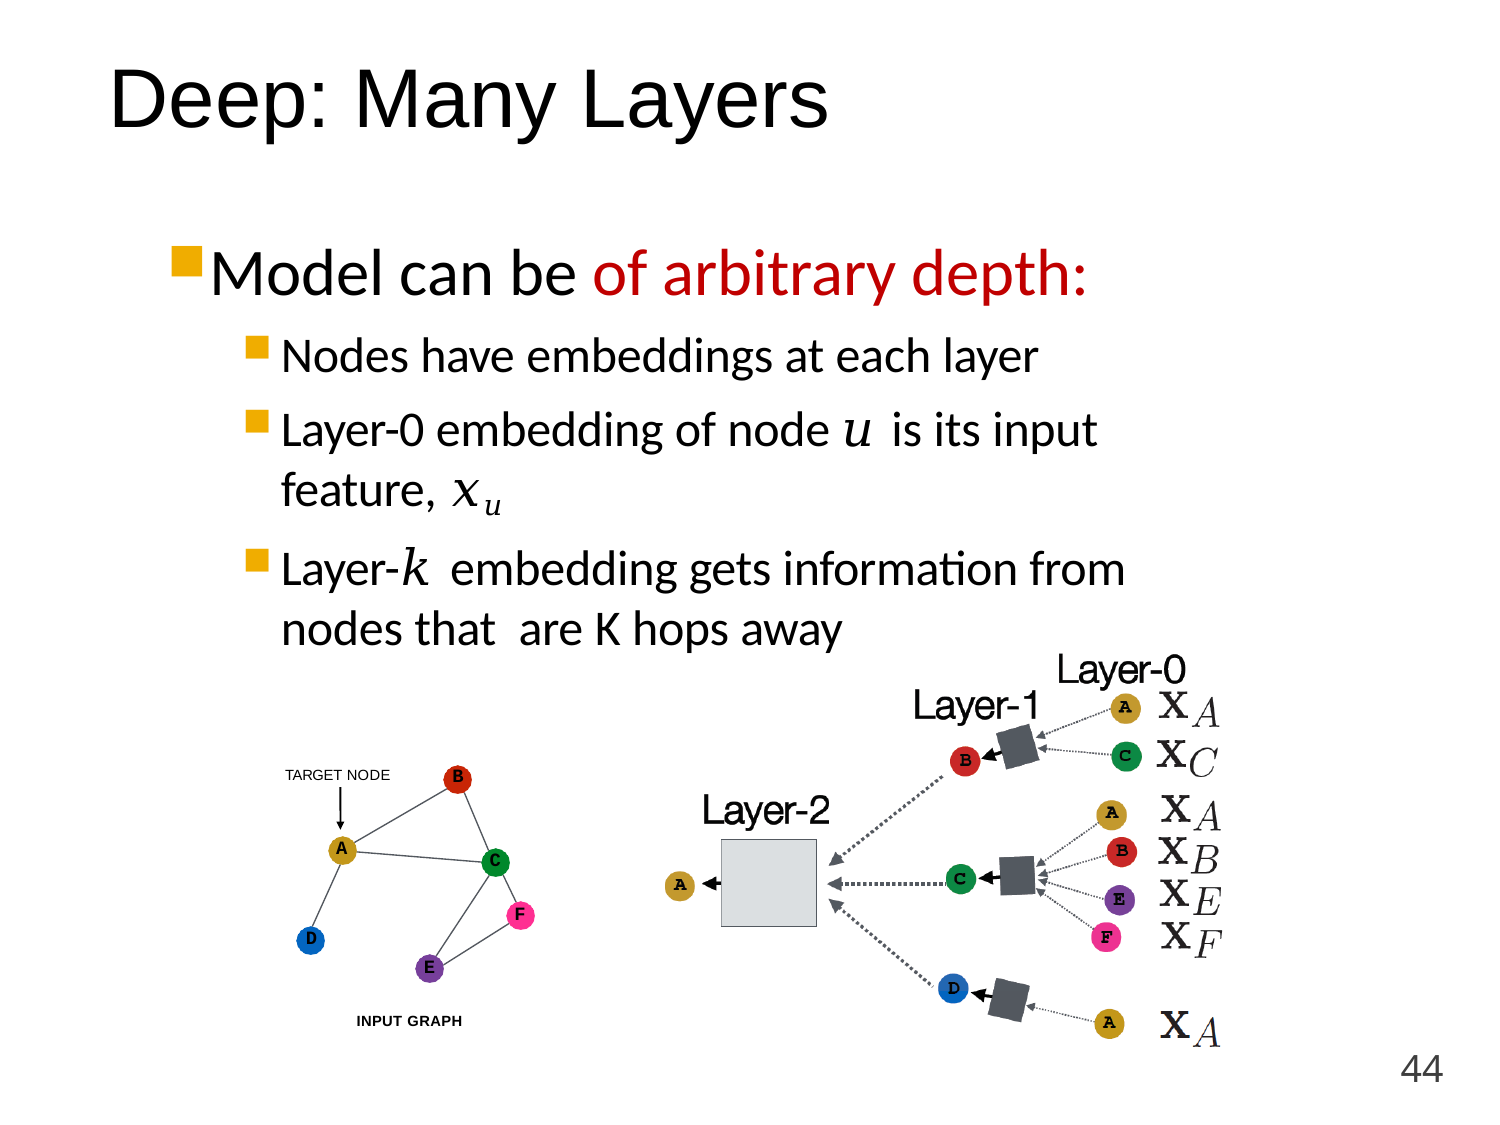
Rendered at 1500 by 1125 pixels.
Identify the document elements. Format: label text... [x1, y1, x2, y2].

title Deep: Many Layers [93, 42, 1388, 159]
picture [660, 640, 1263, 1051]
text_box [283, 762, 535, 1031]
text_box Model can be of arbitrary depth: Nodes have embeddings at each layer Layer-0 embedding of node 𝑢 is its input feature, 𝑥𝑢 Layer-𝑘 embedding gets information from nodes that are K hops away [166, 214, 1461, 656]
text_box 44 [1384, 1044, 1462, 1096]
